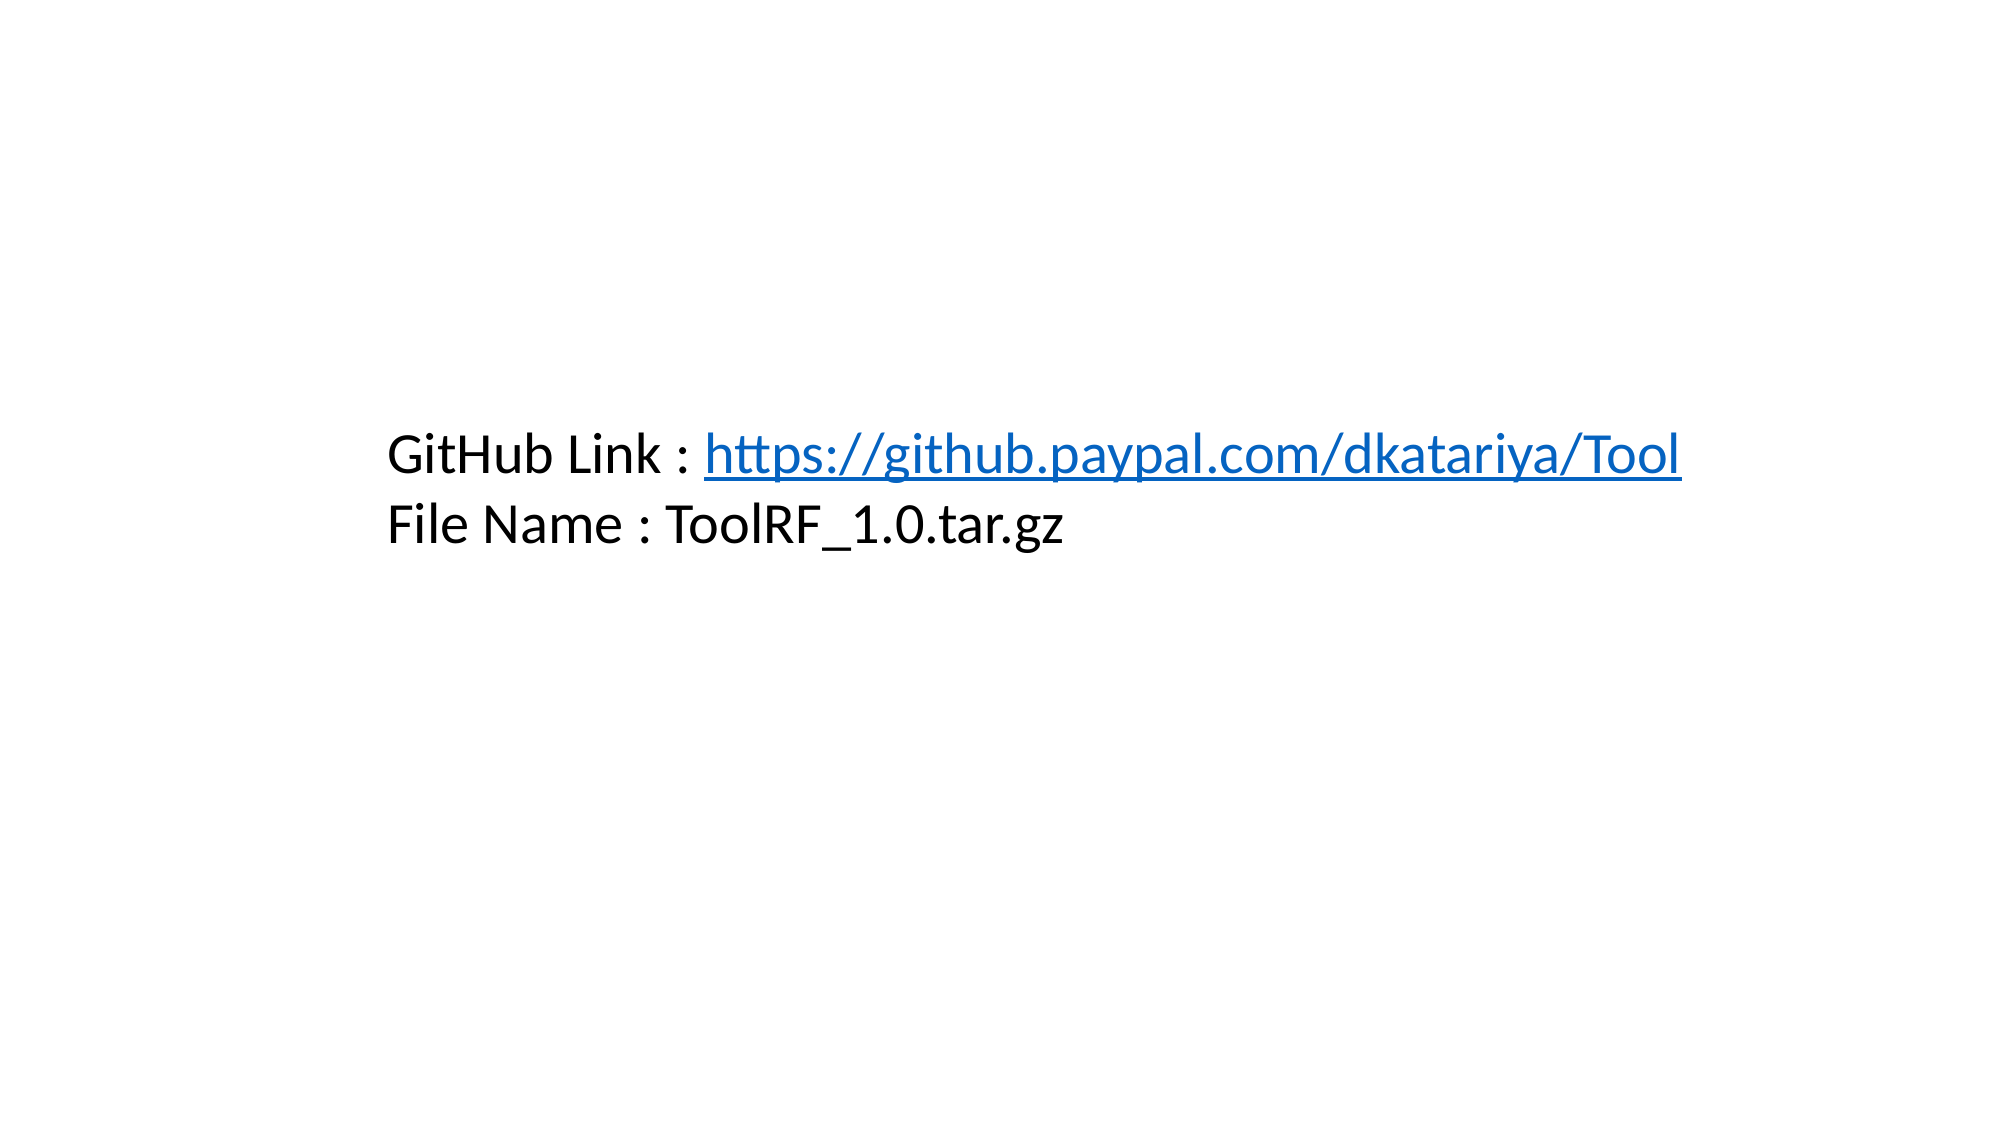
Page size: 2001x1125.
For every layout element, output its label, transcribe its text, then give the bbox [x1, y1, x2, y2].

text_box GitHub Link : https://github.paypal.com/dkatariya/Tool File Name : ToolRF_1.0.tar.gz [372, 407, 1697, 563]
